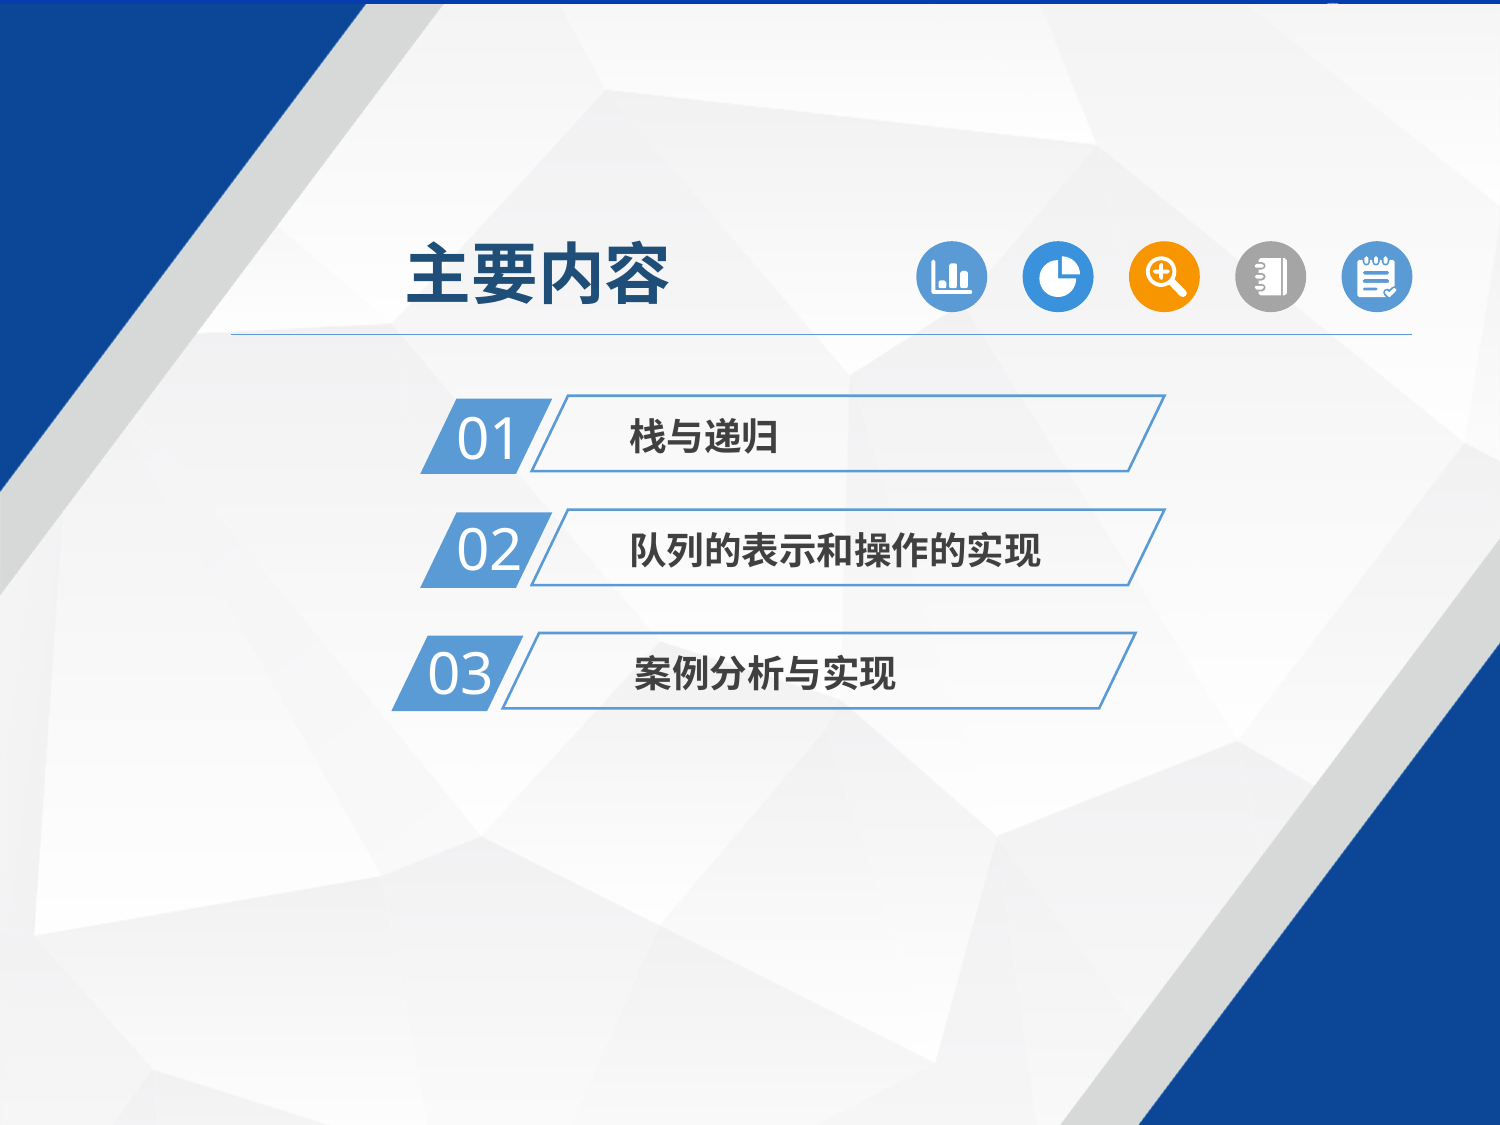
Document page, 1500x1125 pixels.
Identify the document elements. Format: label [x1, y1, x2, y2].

text_box [1341, 241, 1413, 313]
text_box [531, 509, 1165, 586]
text_box [420, 393, 567, 474]
text_box [916, 241, 988, 313]
text_box [502, 632, 1136, 709]
text_box [1235, 241, 1307, 313]
text_box [1128, 241, 1200, 313]
text_box [531, 395, 1165, 472]
text_box [420, 505, 567, 588]
text_box [391, 628, 538, 715]
picture [0, 2, 1500, 1125]
text_box [1022, 241, 1094, 313]
